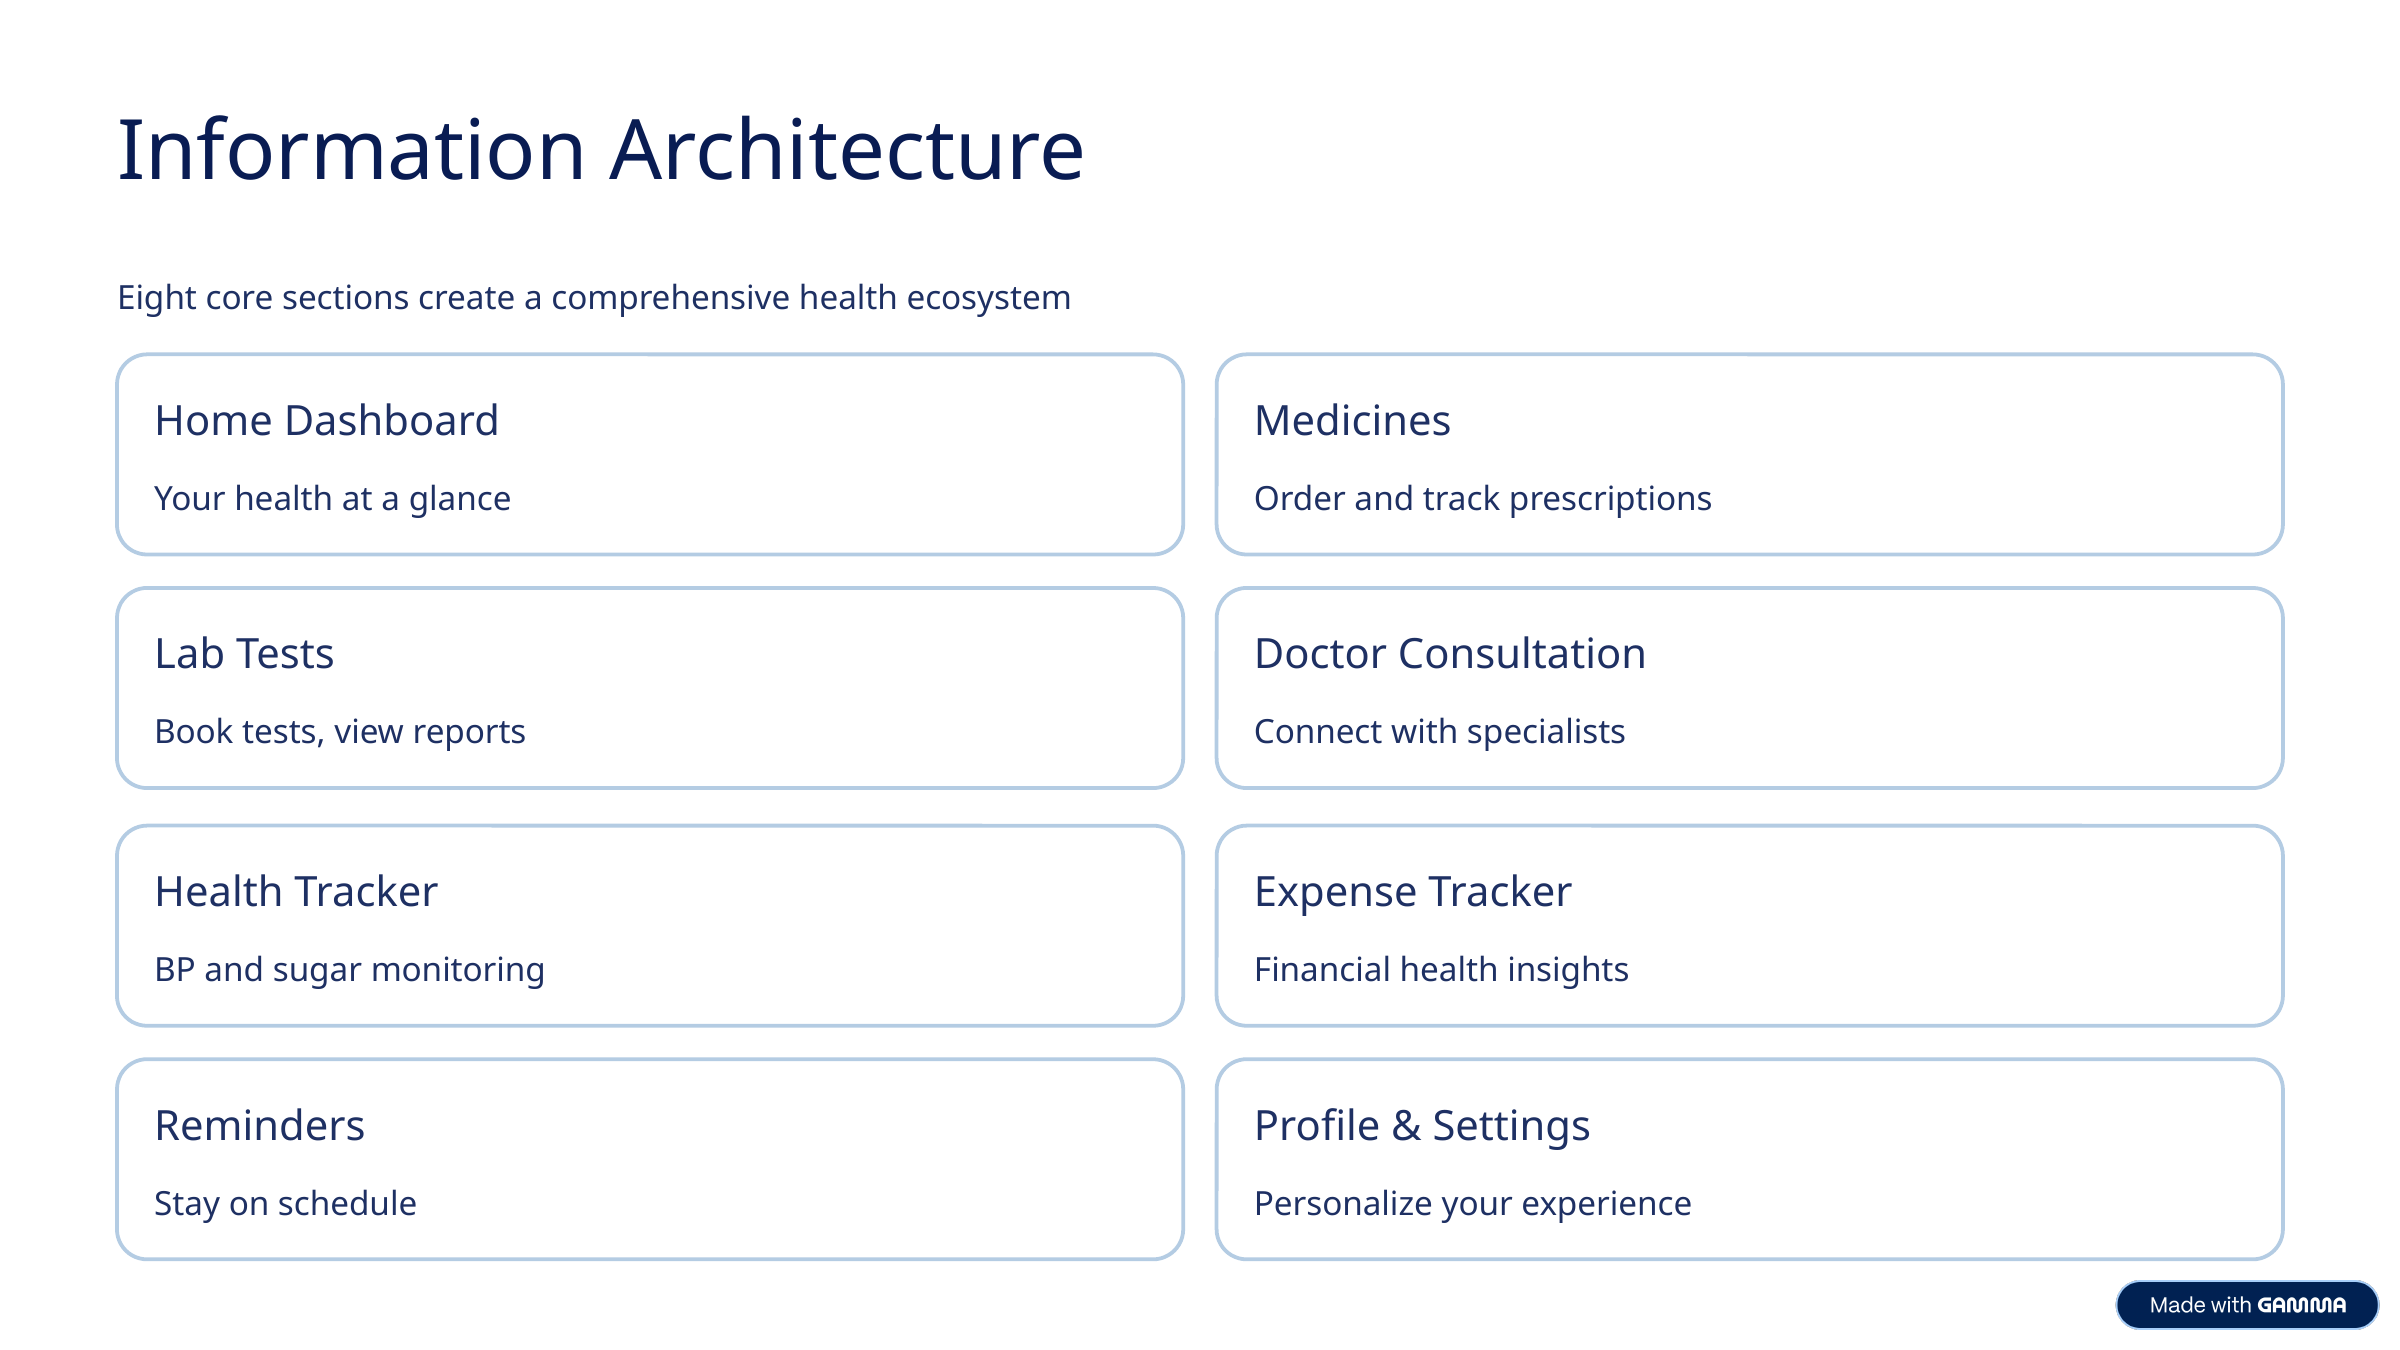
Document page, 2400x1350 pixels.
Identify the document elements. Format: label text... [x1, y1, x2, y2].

text_box Home Dashboard [154, 391, 573, 444]
text_box [1216, 587, 2283, 789]
text_box [116, 1059, 1184, 1260]
text_box Eight core sections create a comprehensive health ecosystem [116, 263, 2283, 317]
text_box Doctor Consultation [1253, 625, 1672, 678]
text_box Order and track prescriptions [1253, 463, 2246, 518]
text_box Book tests, view reports [154, 697, 1147, 751]
text_box Connect with specialists [1253, 697, 2246, 751]
text_box [1216, 354, 2283, 555]
text_box Lab Tests [154, 625, 573, 678]
text_box BP and sugar monitoring [154, 935, 1147, 989]
text_box Your health at a glance [154, 463, 1147, 518]
text_box Health Tracker [154, 862, 573, 916]
text_box Information Architecture [116, 91, 1095, 197]
text_box [116, 354, 1184, 555]
text_box Profile & Settings [1253, 1096, 1672, 1149]
picture [2106, 1271, 2389, 1339]
text_box Personalize your experience [1253, 1168, 2246, 1223]
text_box Expense Tracker [1253, 862, 1672, 916]
text_box Financial health insights [1253, 935, 2246, 989]
text_box [116, 587, 1184, 789]
text_box [1216, 825, 2283, 1026]
text_box Reminders [154, 1096, 573, 1149]
text_box [116, 825, 1184, 1026]
text_box [1216, 1059, 2283, 1260]
text_box Medicines [1253, 391, 1672, 444]
text_box Stay on schedule [154, 1168, 1147, 1223]
